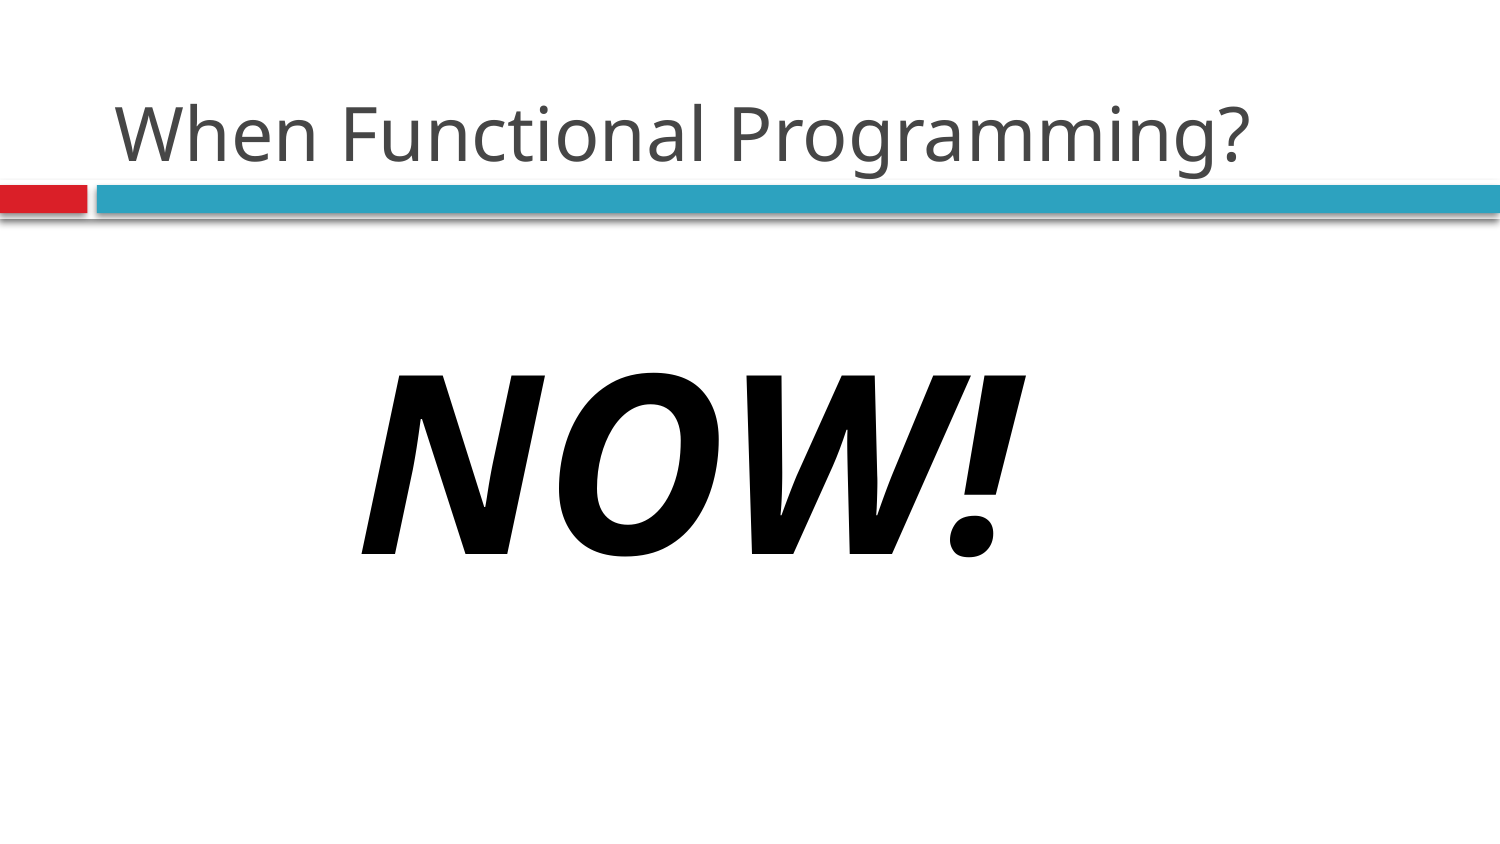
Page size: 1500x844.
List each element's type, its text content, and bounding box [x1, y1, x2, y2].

title When Functional Programming? [99, 19, 1438, 185]
list NOW! [37, 296, 1338, 710]
